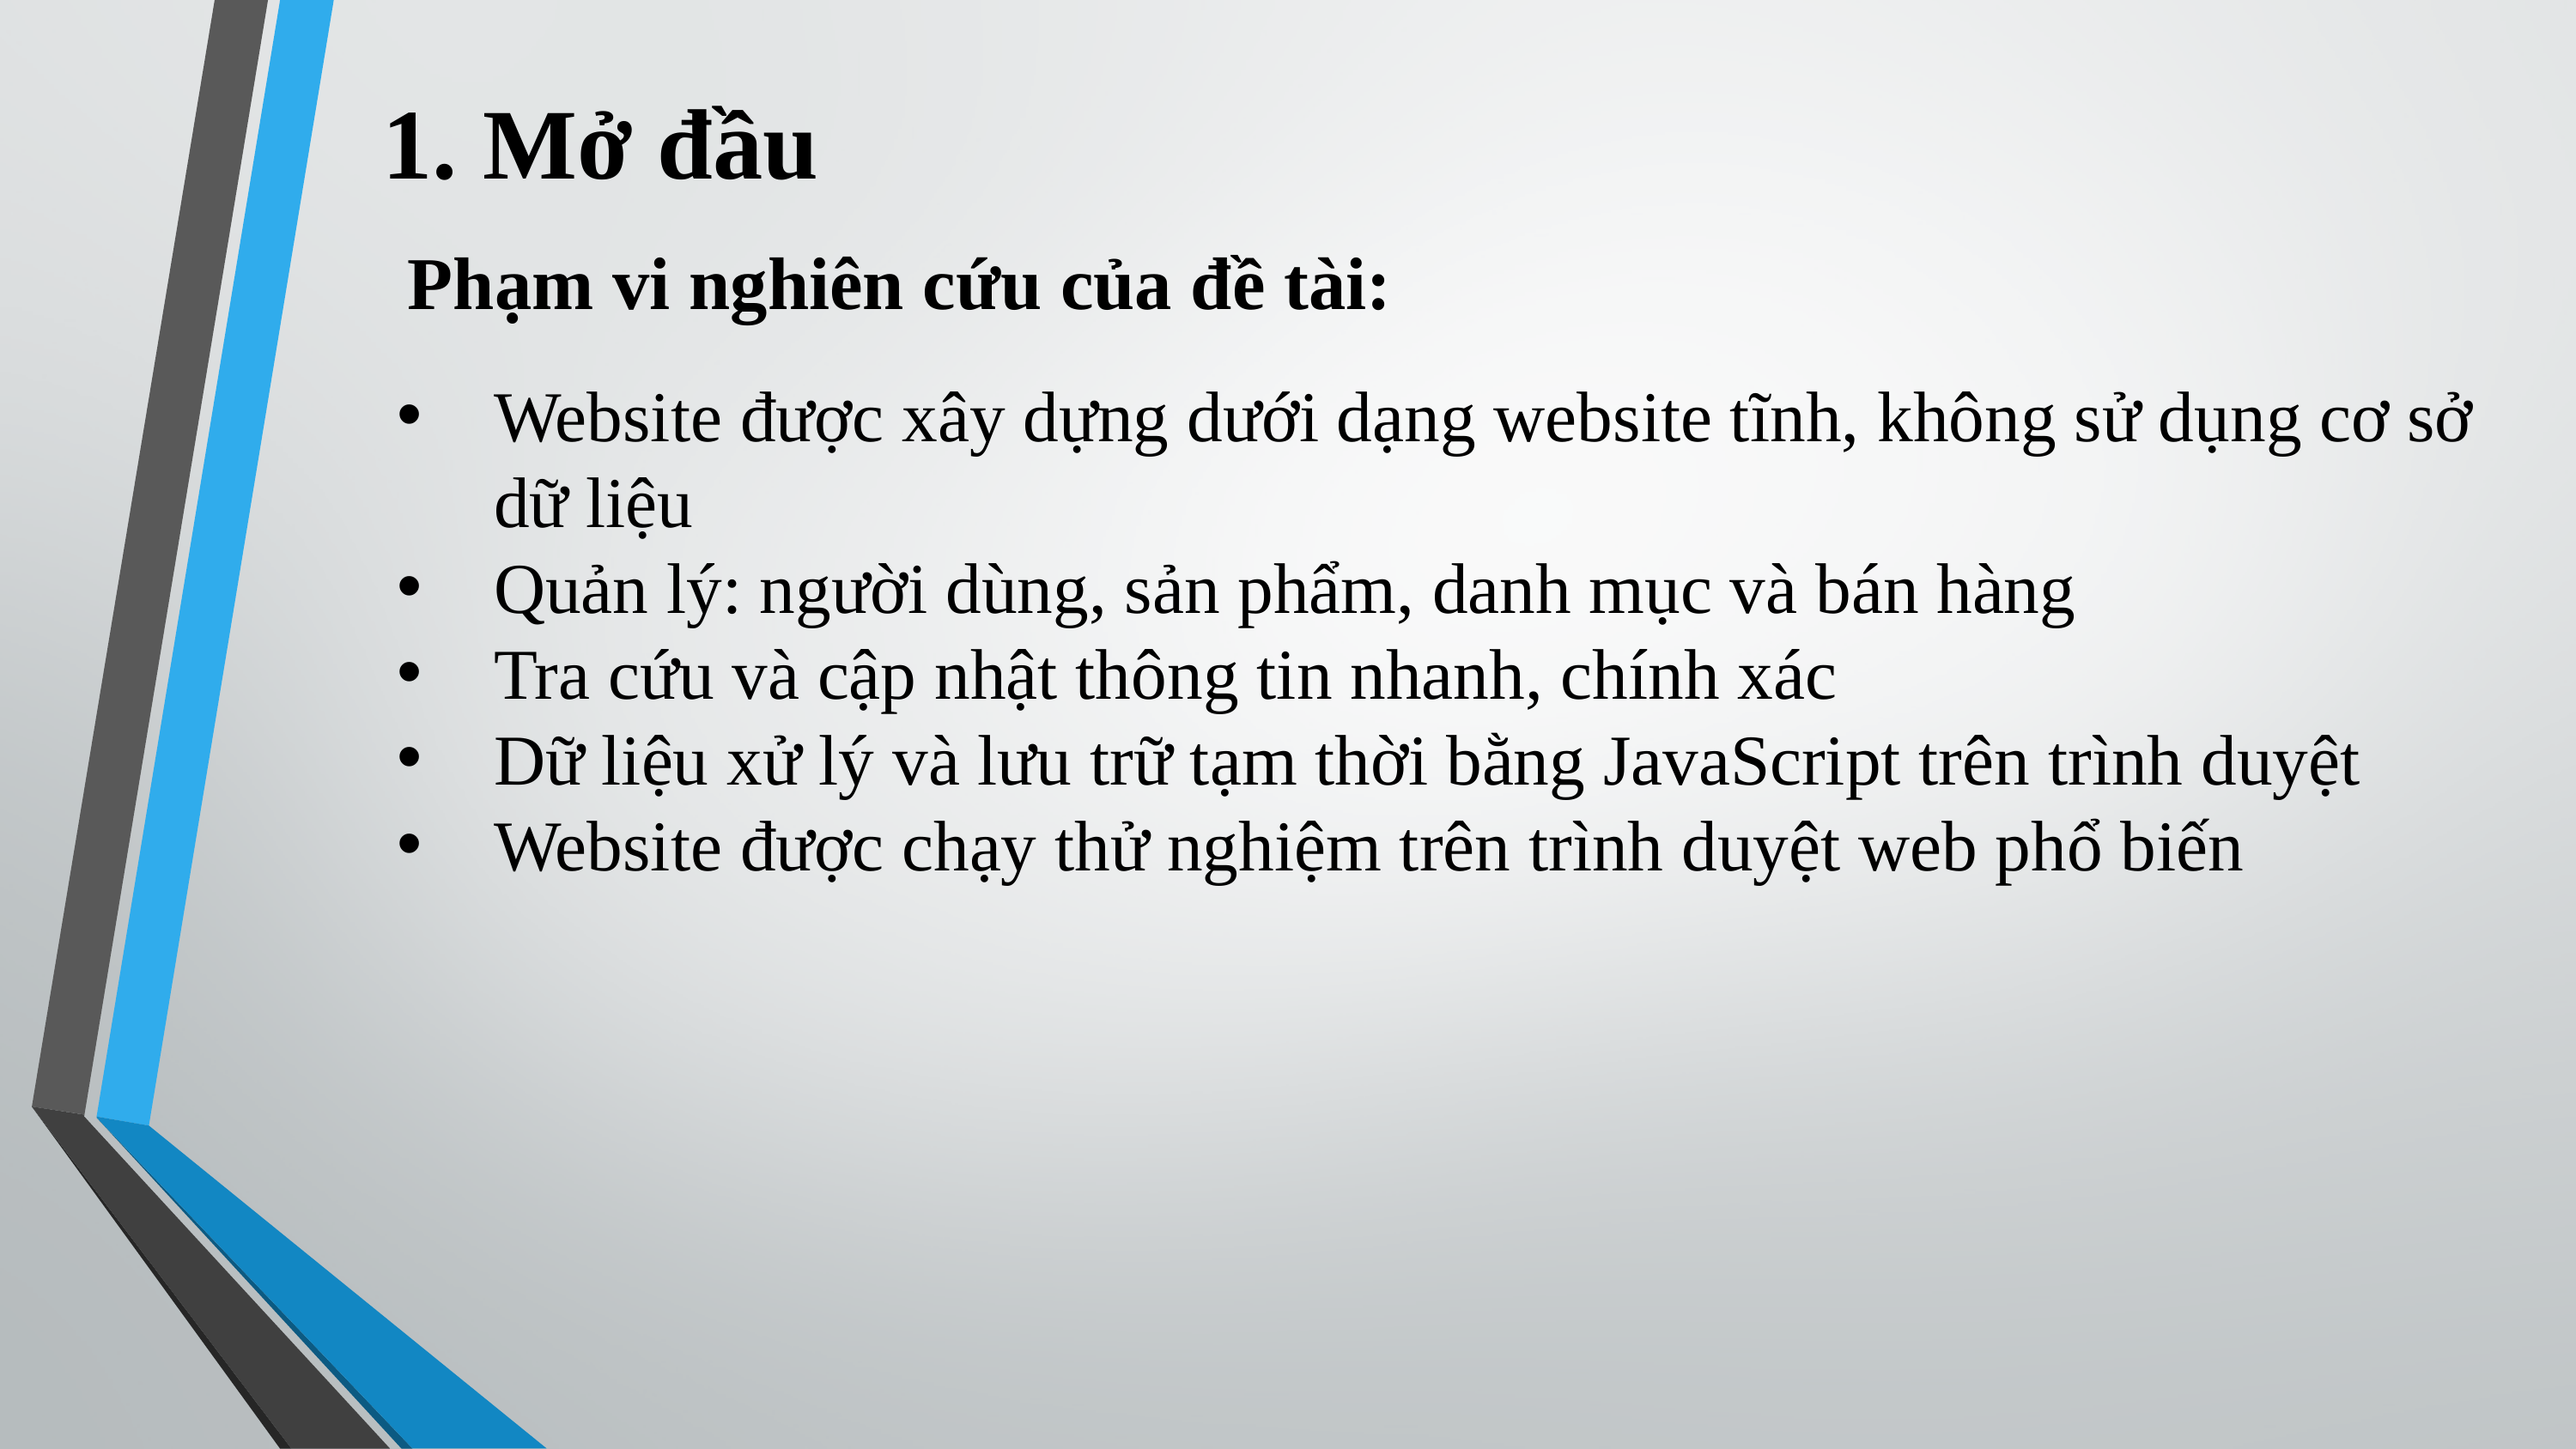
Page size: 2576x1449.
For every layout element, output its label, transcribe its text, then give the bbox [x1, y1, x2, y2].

text_box Website được xây dựng dưới dạng website tĩnh, không sử dụng cơ sở dữ liệu Quản lý: người dùng, sản phẩm, danh mục và bán hàng Tra cứu và cập nhật thông tin nhanh, chính xác Dữ liệu xử lý và lưu trữ tạm thời bằng JavaScript trên trình duyệt Website được chạy thử nghiệm trên trình duyệt web phổ biến [397, 370, 2490, 1449]
text_box Phạm vi nghiên cứu của đề tài: [397, 220, 1404, 324]
text_box 1. Mở đầu [311, 58, 891, 199]
